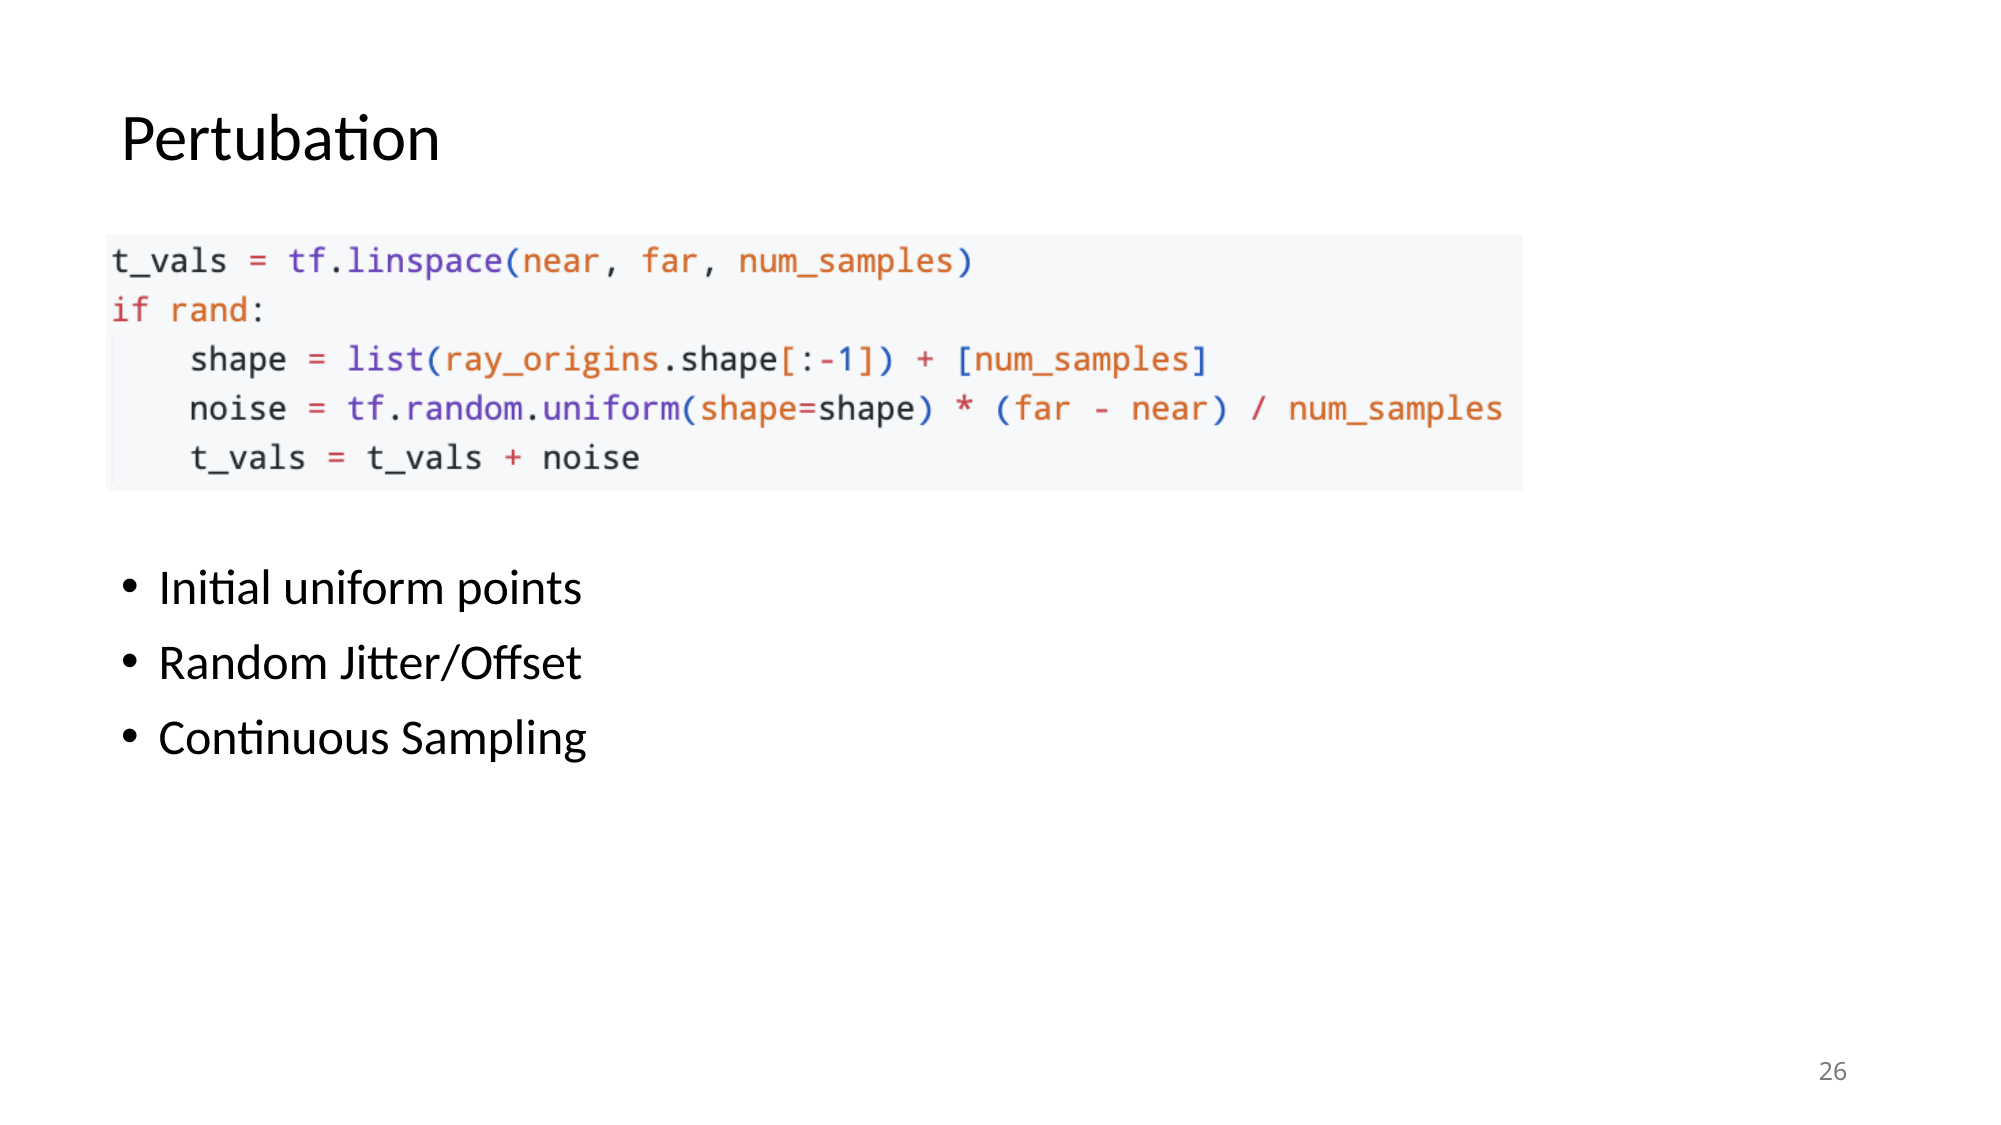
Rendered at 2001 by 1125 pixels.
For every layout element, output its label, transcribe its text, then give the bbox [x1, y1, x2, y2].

text_box Pertubation [105, 61, 1831, 217]
slide_number 26 [1412, 1042, 1863, 1103]
text_box Initial uniform points Random Jitter/Offset Continuous Sampling [105, 553, 1831, 839]
picture [105, 233, 1524, 491]
